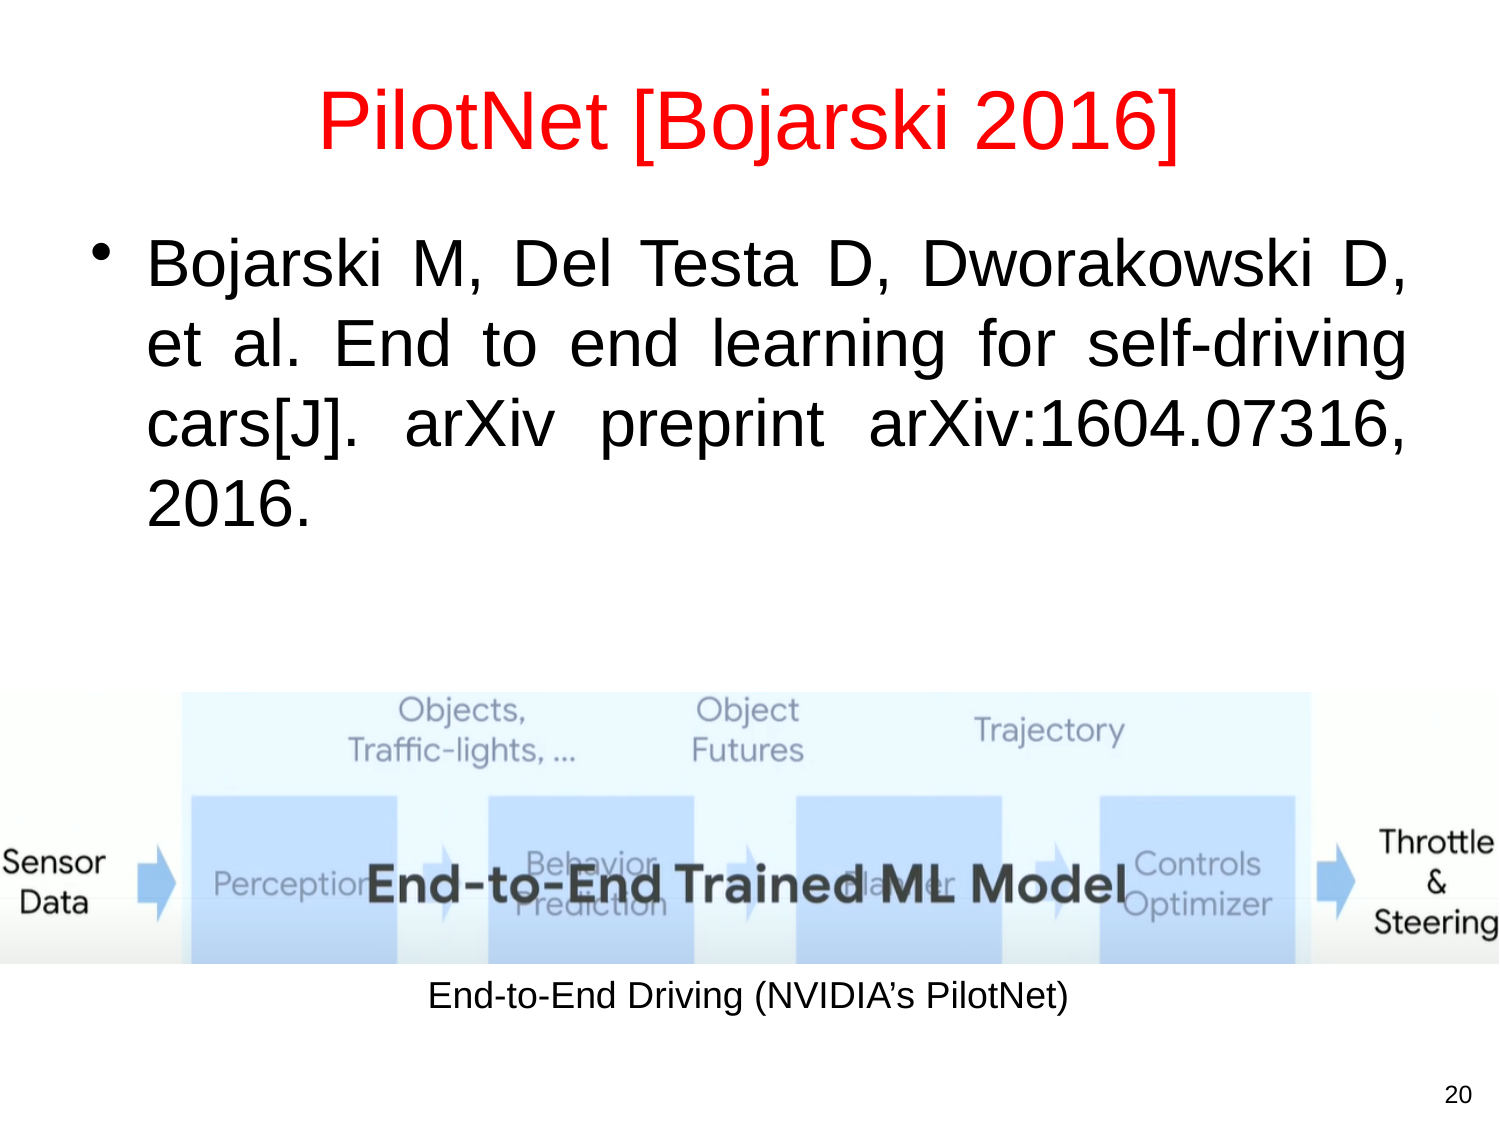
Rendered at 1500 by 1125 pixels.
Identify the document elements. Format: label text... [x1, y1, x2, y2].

picture [0, 692, 1499, 965]
list Bojarski M, Del Testa D, Dworakowski D, et al. End to end learning for self-driving cars[J]. arXiv preprint arXiv:1604.07316, 2016. [74, 212, 1426, 690]
title PilotNet [Bojarski 2016] [74, 44, 1426, 188]
list Bojarski M, Del Testa D, Dworakowski D, et al. End to end learning for self-driving cars[J]. arXiv preprint arXiv:1604.07316, 2016. [74, 973, 1426, 1051]
text_box End-to-End Driving (NVIDIA’s PilotNet) [413, 973, 1085, 1024]
slide_number 20 [1137, 1070, 1488, 1112]
